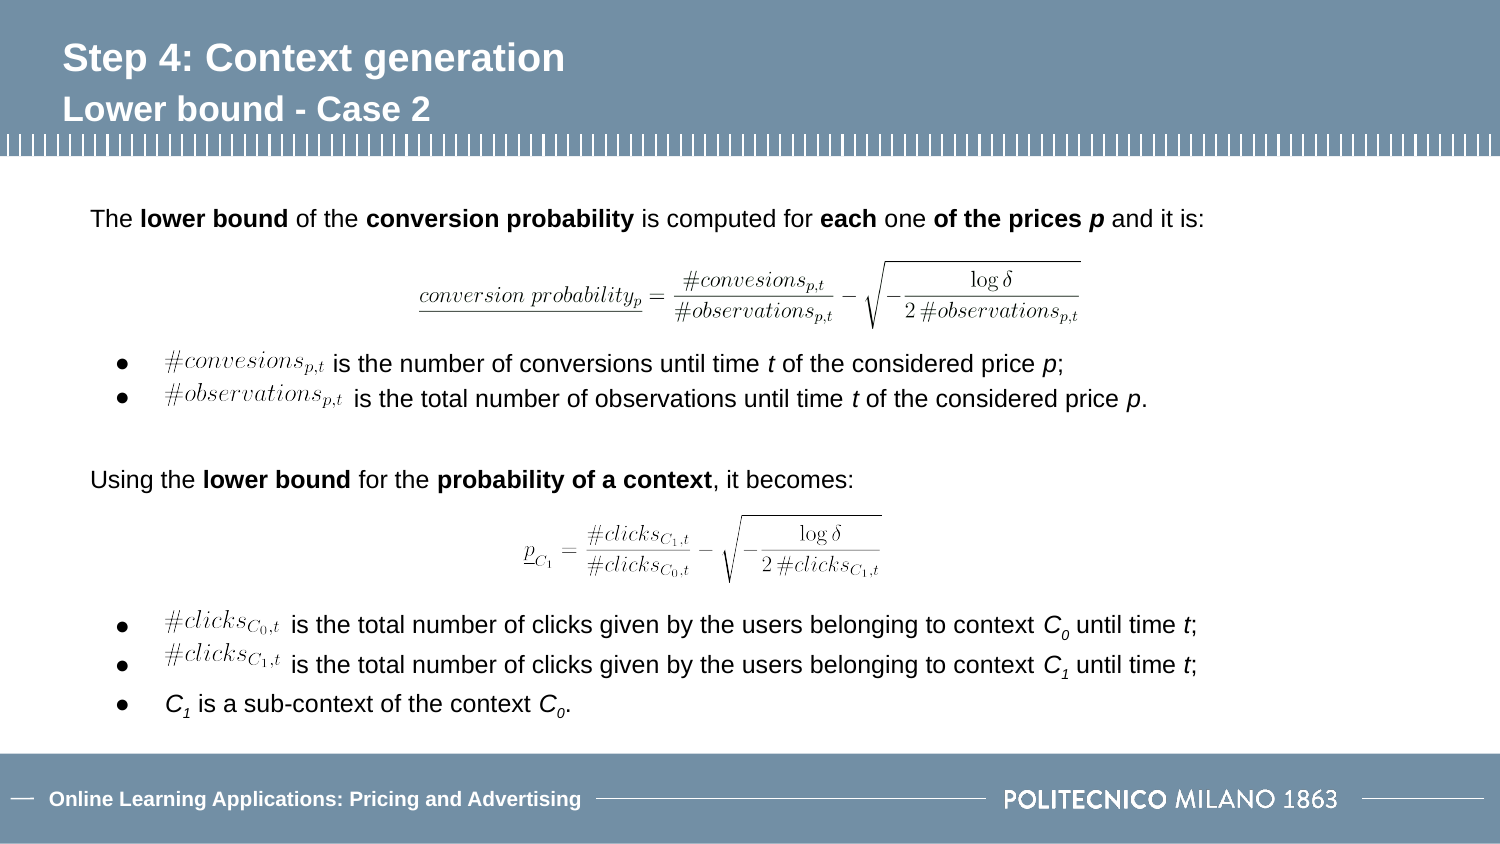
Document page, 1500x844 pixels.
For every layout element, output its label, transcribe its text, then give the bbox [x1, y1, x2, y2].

picture [523, 515, 883, 583]
text_box is the total number of clicks given by the users belonging to context C0 until time t; is the total number of clicks given by the users belonging to context C1 until time t; C1 is a sub-context of the context C0. [75, 588, 1331, 701]
picture [999, 780, 1342, 817]
picture [165, 383, 342, 408]
picture [418, 261, 1082, 329]
list The lower bound of the conversion probability is computed for each one of the prices p and it is: [75, 195, 1441, 278]
text_box is the number of conversions until time t of the considered price p; is the total number of observations until time t of the considered price p. [75, 328, 1331, 440]
picture [165, 643, 280, 668]
list Using the lower bound for the probability of a context, it becomes: [75, 455, 1441, 510]
picture [165, 350, 324, 375]
picture [165, 609, 280, 635]
title Step 4: Context generation Lower bound - Case 2 [47, 17, 1455, 121]
